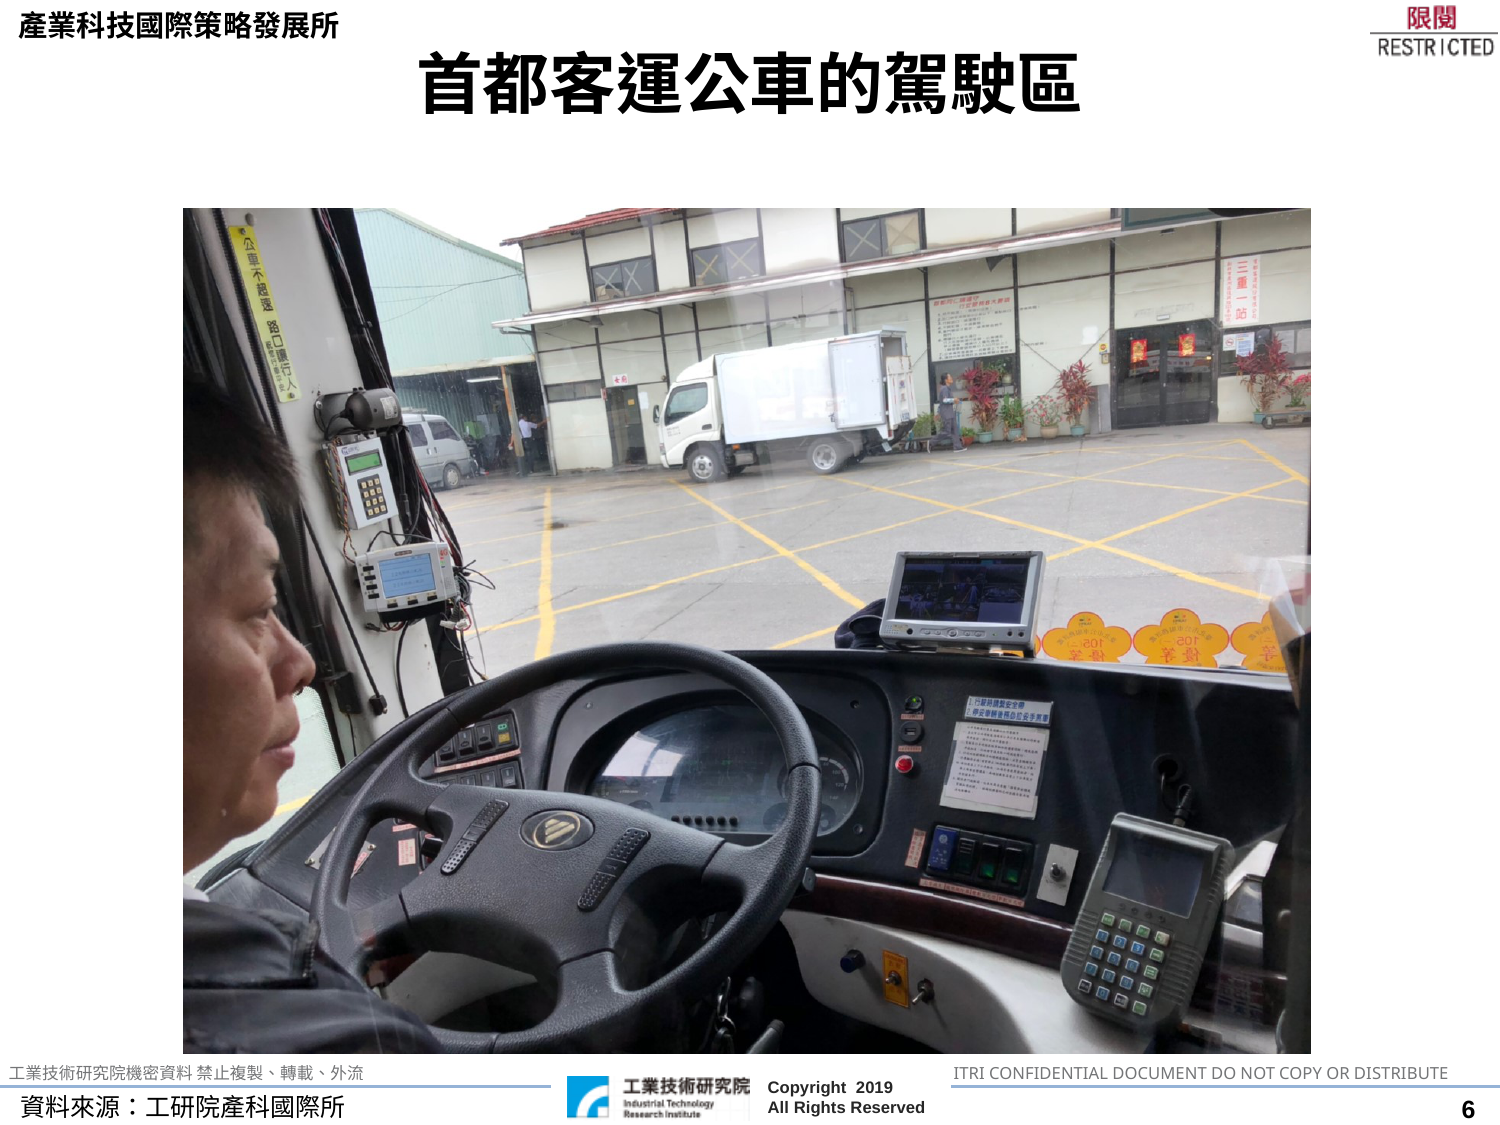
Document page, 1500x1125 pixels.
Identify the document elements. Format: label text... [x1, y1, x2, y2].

picture [182, 208, 1311, 1054]
picture [567, 1076, 750, 1121]
picture [1370, 1, 1498, 34]
title 首都客運公車的駕駛區 [0, 34, 1500, 200]
footer 資料來源：工研院產科國際所 [5, 1090, 550, 1122]
